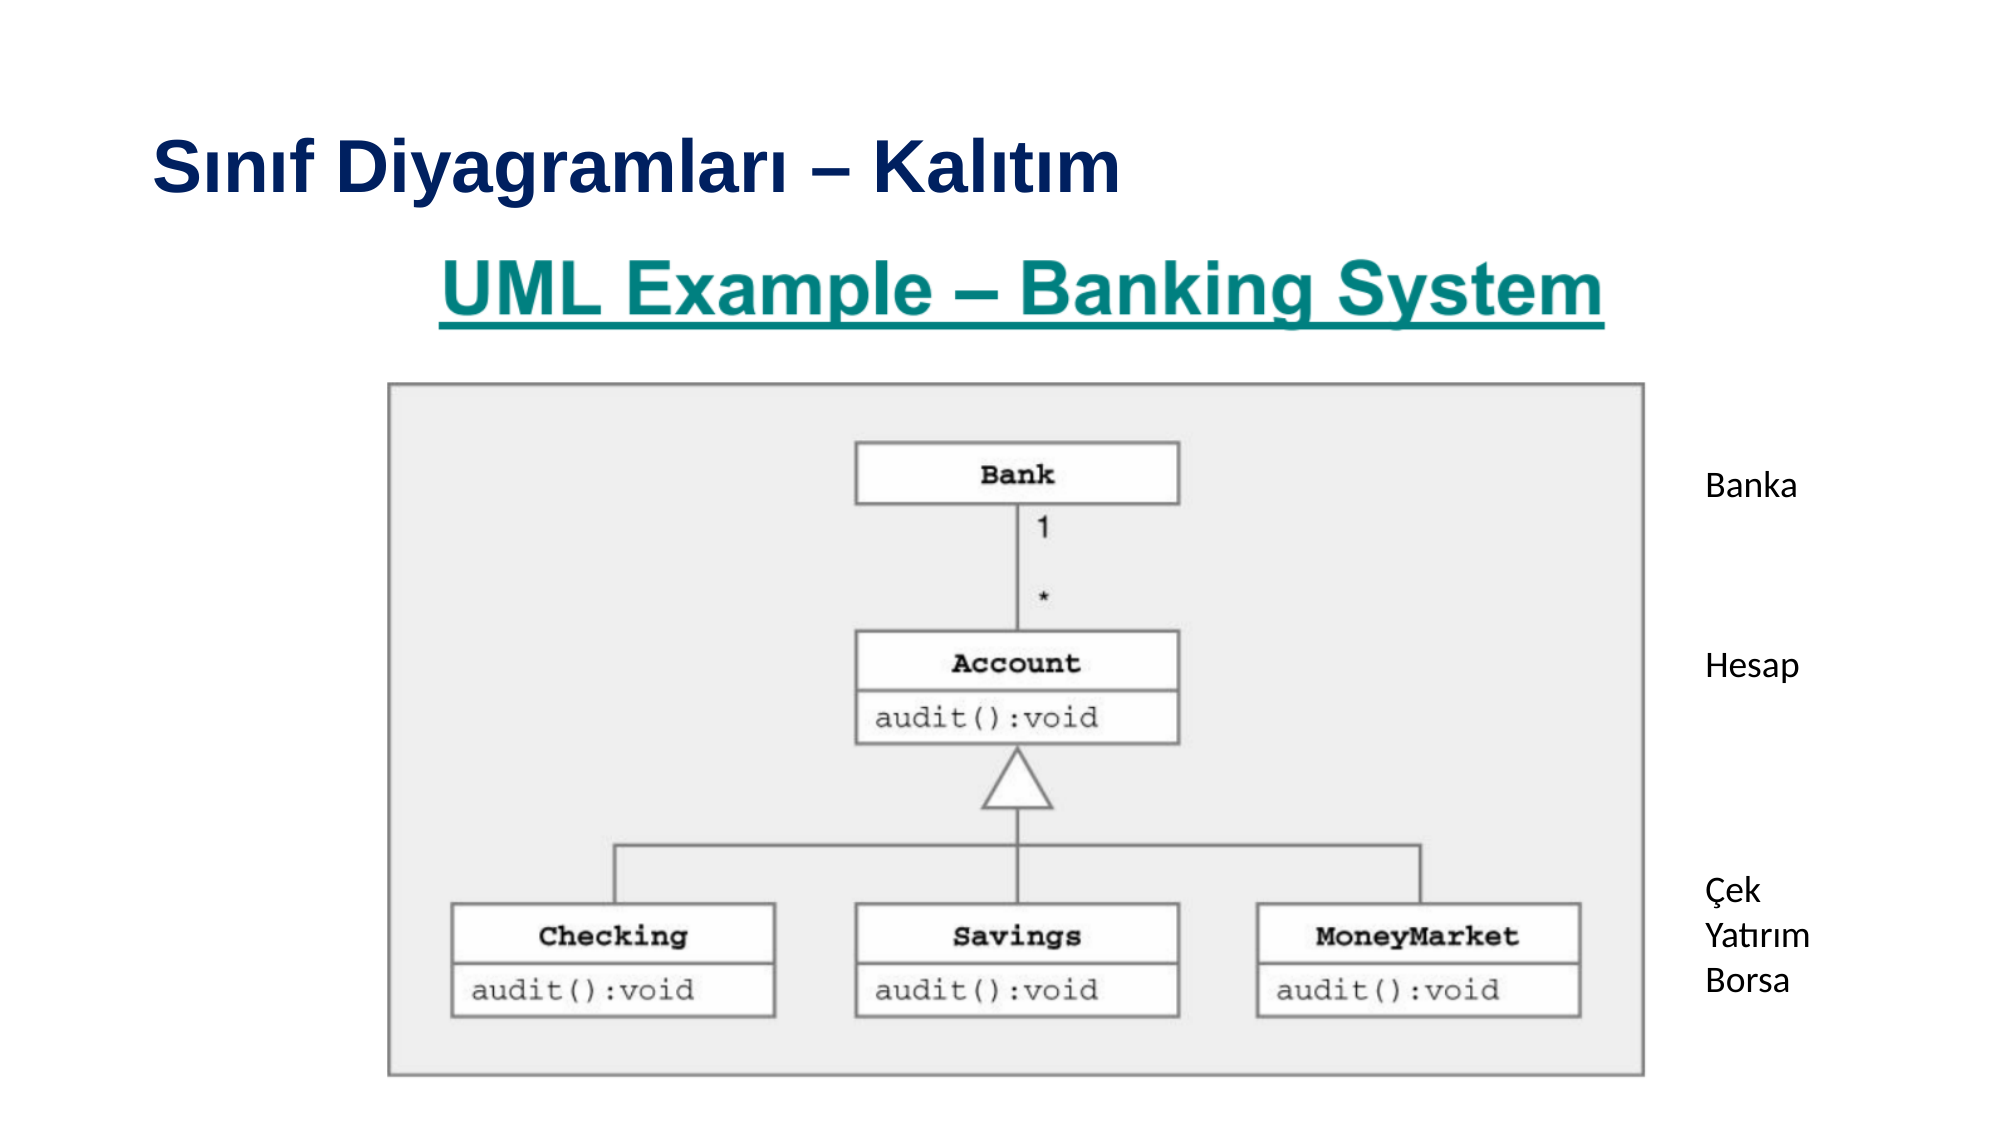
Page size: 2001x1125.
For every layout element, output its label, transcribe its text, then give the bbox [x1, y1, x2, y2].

text_box Banka Hesap Çek Yatırım Borsa [1690, 452, 1913, 1053]
title Sınıf Diyagramları – Kalıtım [137, 59, 1863, 278]
picture [376, 244, 1660, 1092]
